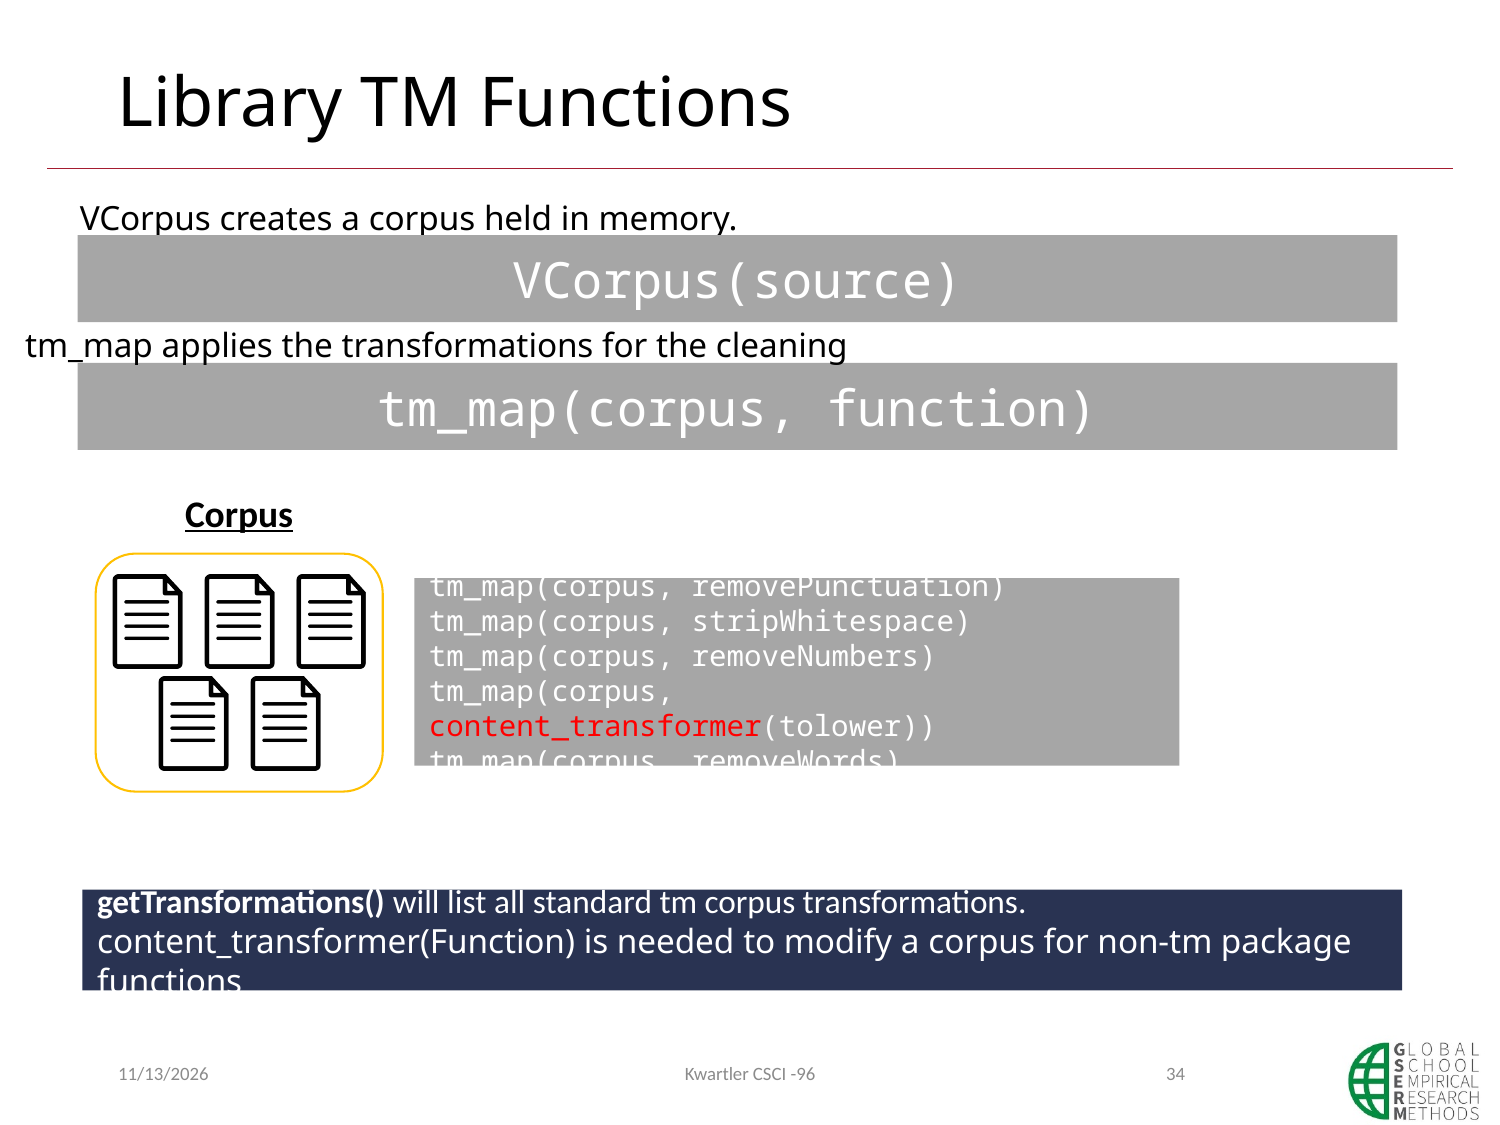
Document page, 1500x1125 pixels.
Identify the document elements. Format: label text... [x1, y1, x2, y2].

text_box 1/12/20 [103, 1042, 441, 1103]
text_box getTransformations() will list all standard tm corpus transformations. content_transformer(Function) is needed to modify a corpus for non-tm package functions [82, 889, 1403, 991]
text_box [95, 553, 383, 792]
title Library TM Functions [103, 59, 1397, 157]
text_box Kwartler CSCI -96 [496, 1042, 1004, 1103]
picture [1342, 1035, 1500, 1125]
text_box 34 [1059, 1042, 1200, 1103]
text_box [65, 190, 1398, 323]
text_box tm_map(corpus, removePunctuation) tm_map(corpus, stripWhitespace) tm_map(corpus, removeNumbers) tm_map(corpus, content_transformer(tolower)) tm_map(corpus, removeWords) [414, 578, 1180, 766]
text_box Corpus [170, 482, 309, 543]
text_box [66, 316, 1398, 450]
